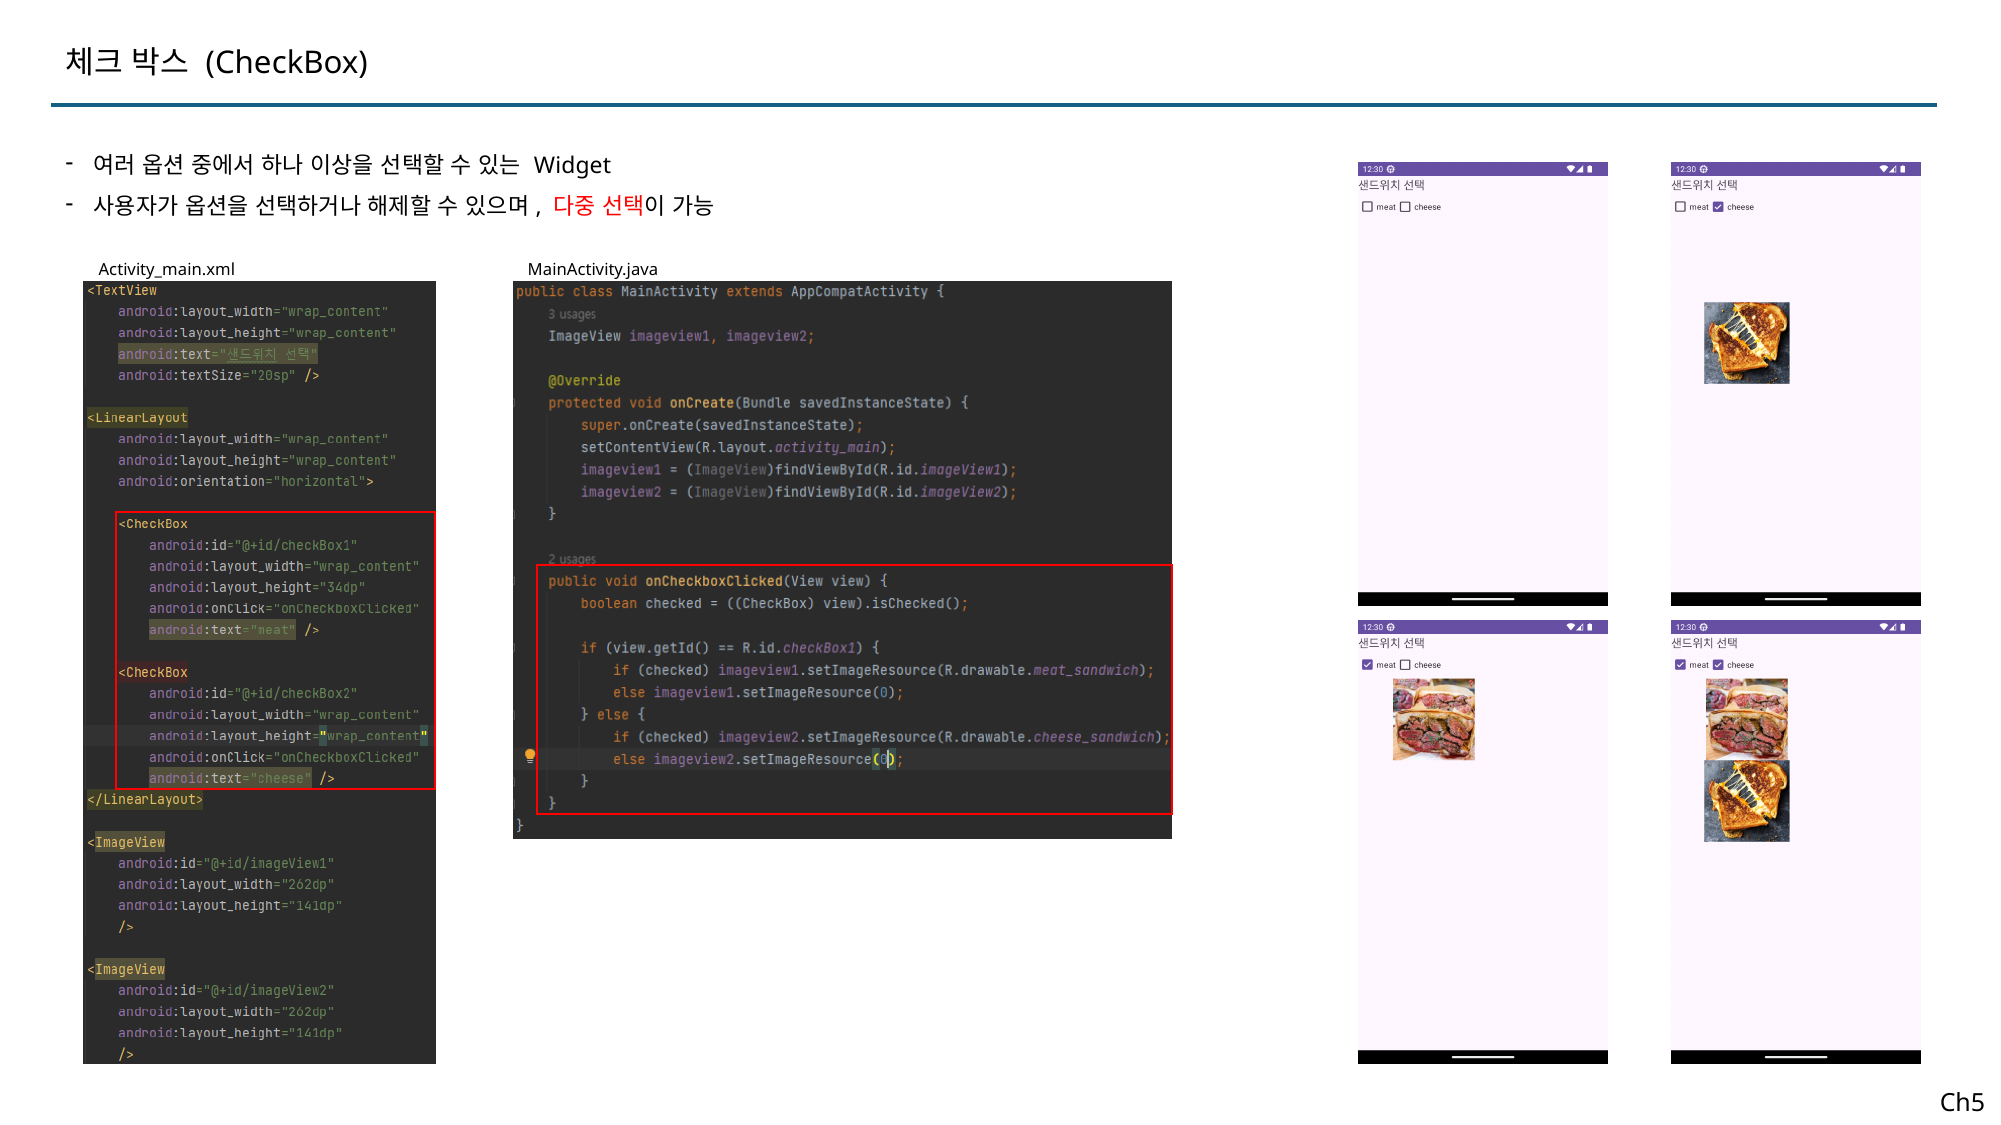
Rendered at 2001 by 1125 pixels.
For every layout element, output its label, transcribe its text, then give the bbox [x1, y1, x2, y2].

text_box 여러 옵션 중에서 하나 이상을 선택할 수 있는 Widget 사용자가 옵션을 선택하거나 해제할 수 있으며, 다중 선택이 가능 [50, 129, 1372, 227]
text_box Ch5 [1913, 1079, 2000, 1125]
picture [1670, 619, 1921, 1064]
text_box Activity_main.xml [83, 250, 364, 281]
picture [83, 281, 436, 1064]
picture [1357, 162, 1609, 607]
picture [1670, 162, 1921, 607]
picture [512, 281, 1173, 840]
text_box MainActivity.java [512, 250, 793, 281]
text_box 체크 박스 (CheckBox) [50, 34, 697, 87]
picture [1357, 619, 1609, 1064]
